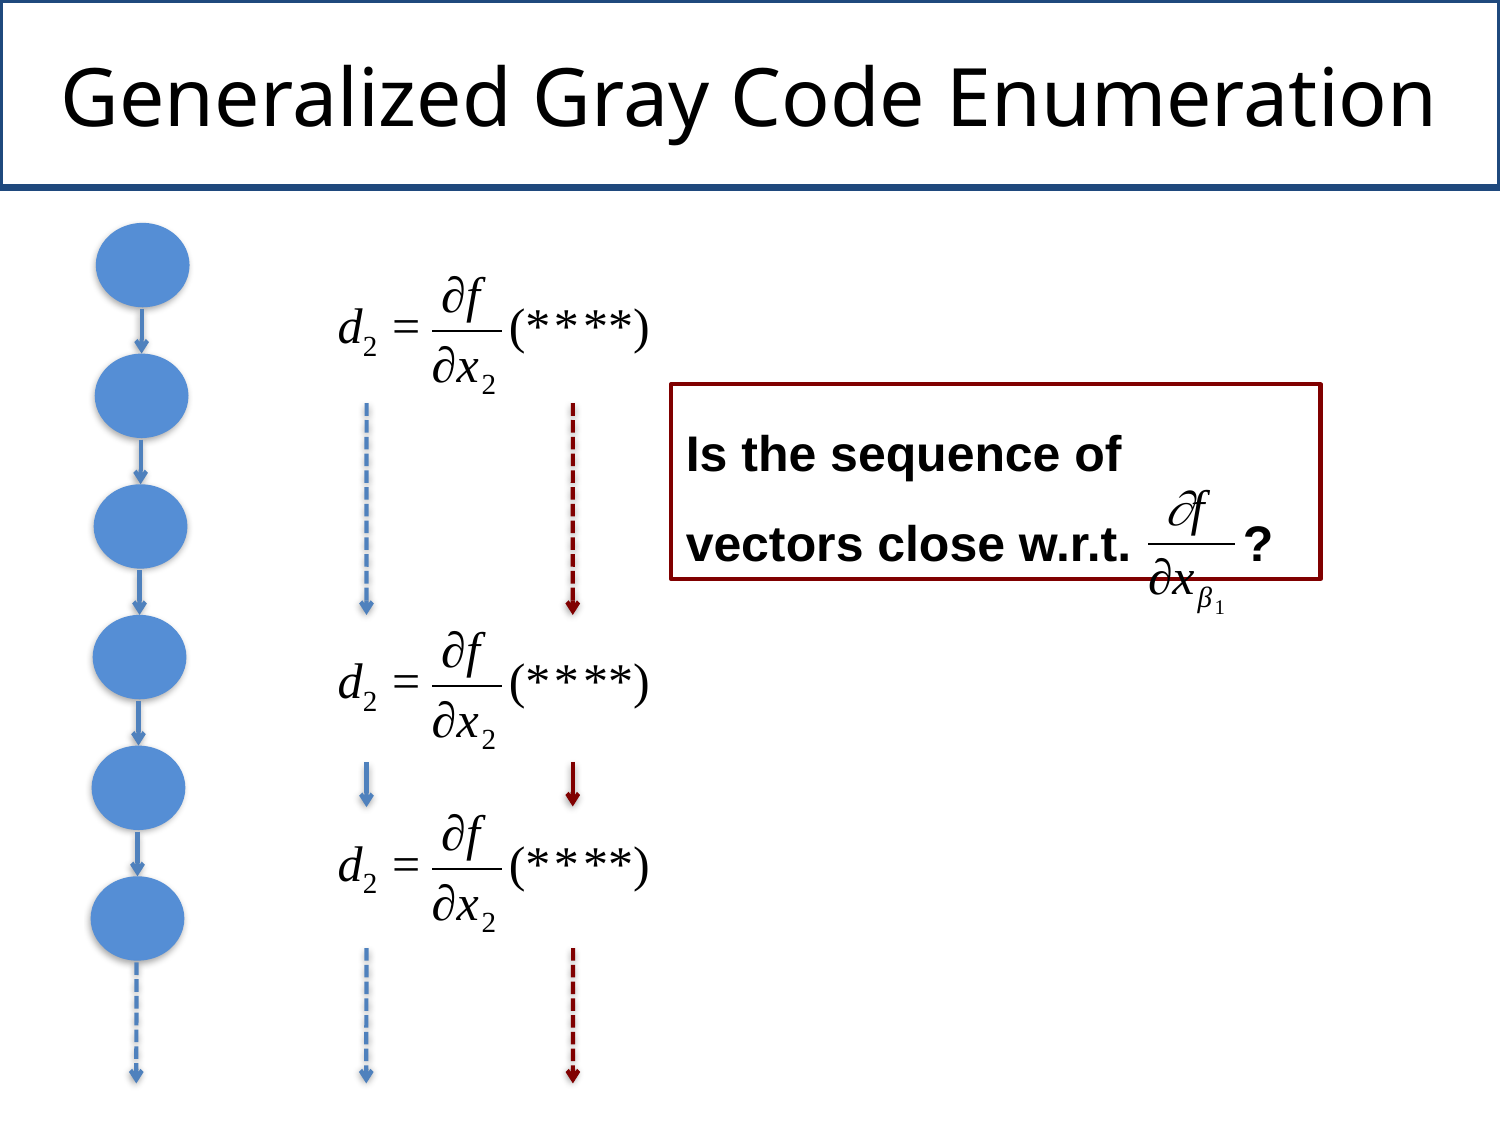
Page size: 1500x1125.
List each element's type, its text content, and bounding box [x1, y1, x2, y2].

text_box [90, 744, 187, 831]
text_box [95, 222, 191, 309]
text_box [92, 483, 189, 570]
text_box [89, 875, 186, 962]
text_box Is the sequence of vectors close w.r.t. ? [671, 384, 1321, 580]
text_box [328, 623, 655, 758]
text_box [91, 614, 188, 701]
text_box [328, 268, 655, 403]
text_box [93, 352, 190, 439]
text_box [328, 806, 655, 941]
title Generalized Gray Code Enumeration [0, 0, 1500, 188]
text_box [1139, 481, 1244, 620]
